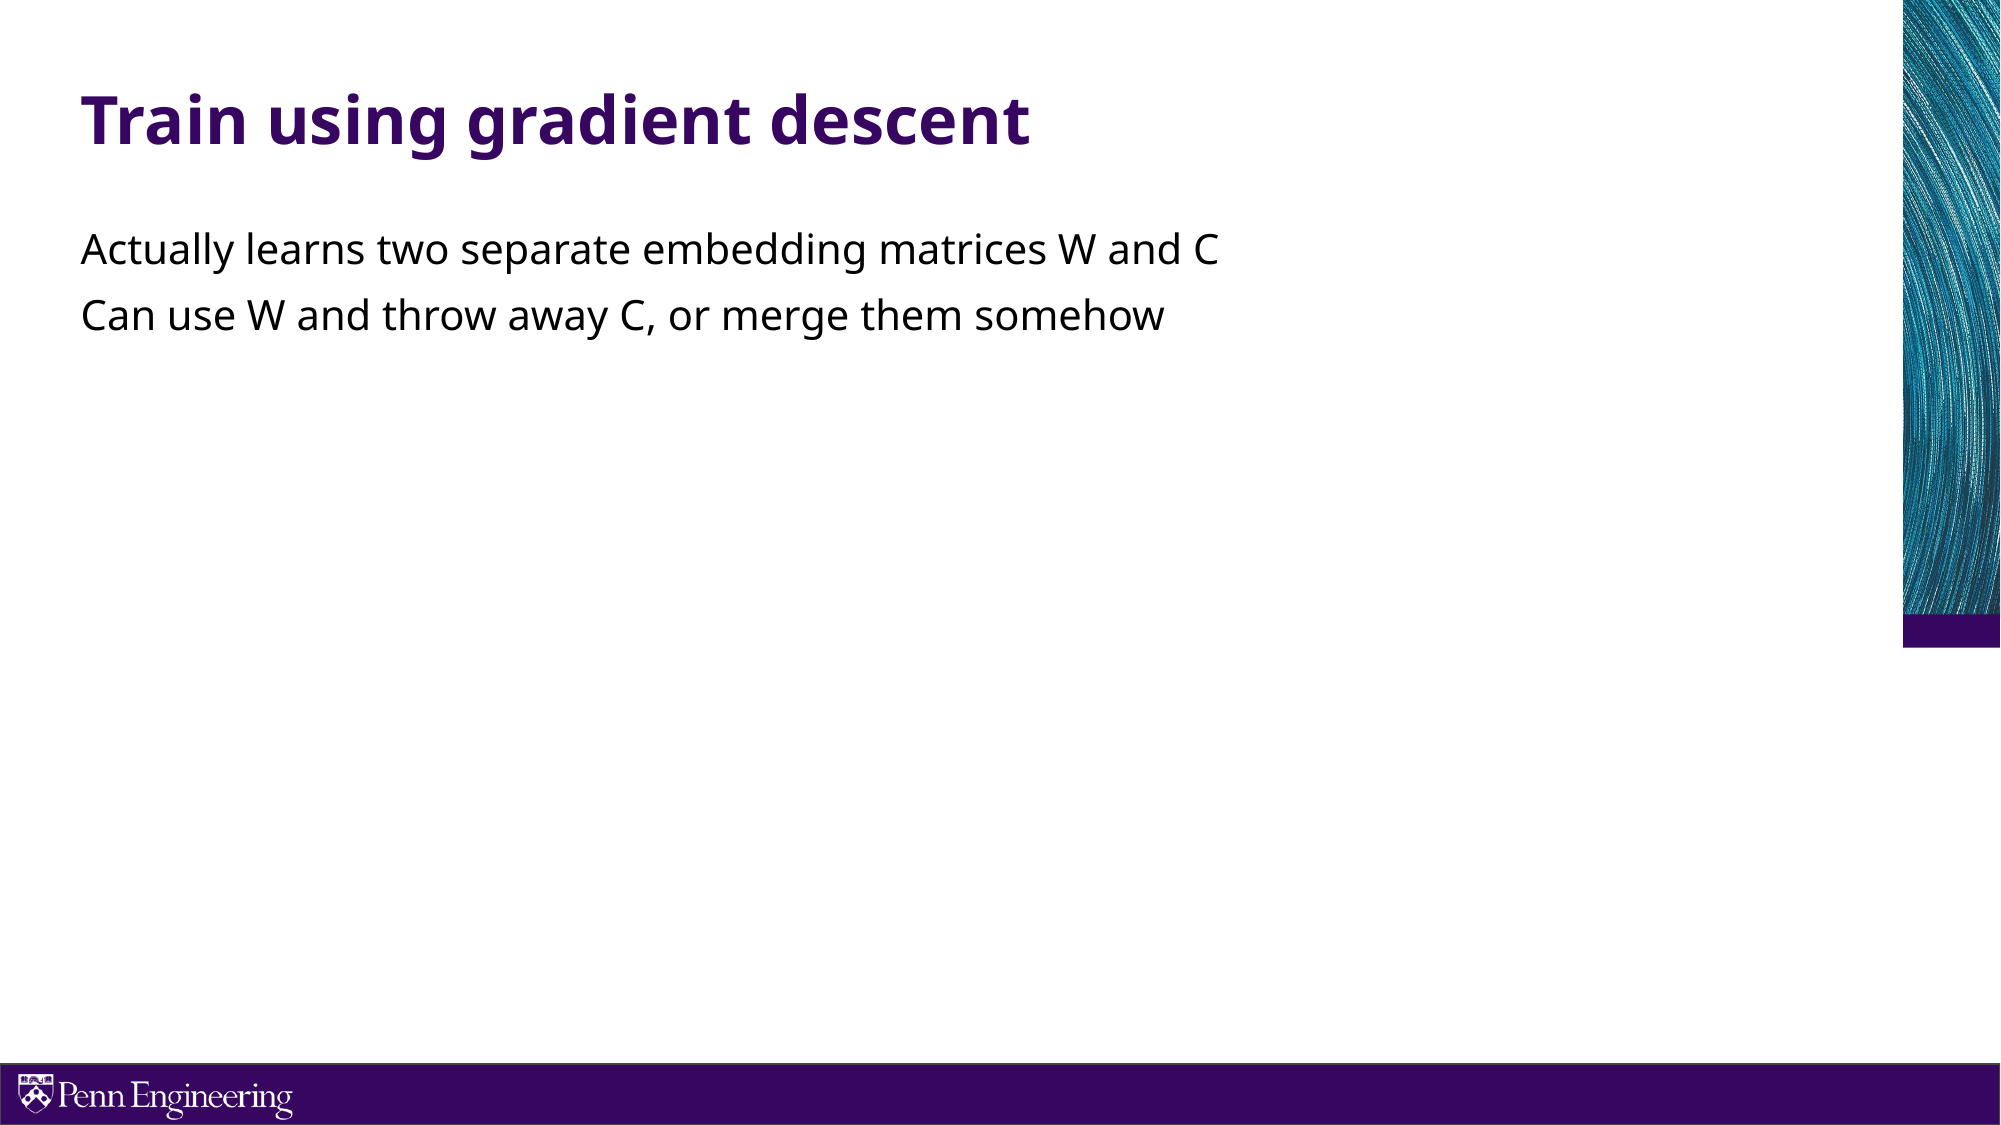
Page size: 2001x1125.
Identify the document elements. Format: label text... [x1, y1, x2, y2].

picture [1903, 341, 1915, 350]
picture [1906, 362, 1912, 370]
picture [1971, 53, 1979, 64]
picture [1962, 39, 1970, 47]
title Train using gradient descent [65, 59, 1863, 187]
picture [1913, 321, 1917, 333]
picture [1903, 523, 1914, 546]
picture [1903, 0, 2001, 618]
picture [1903, 374, 1908, 384]
picture [8, 1066, 301, 1123]
picture [1903, 310, 1915, 339]
list Actually learns two separate embedding matrices W and C Can use W and throw away C, or merge them somehow [65, 221, 1791, 1008]
picture [1989, 0, 2001, 13]
picture [1908, 277, 1920, 293]
picture [1949, 13, 1955, 20]
picture [1916, 342, 1921, 352]
